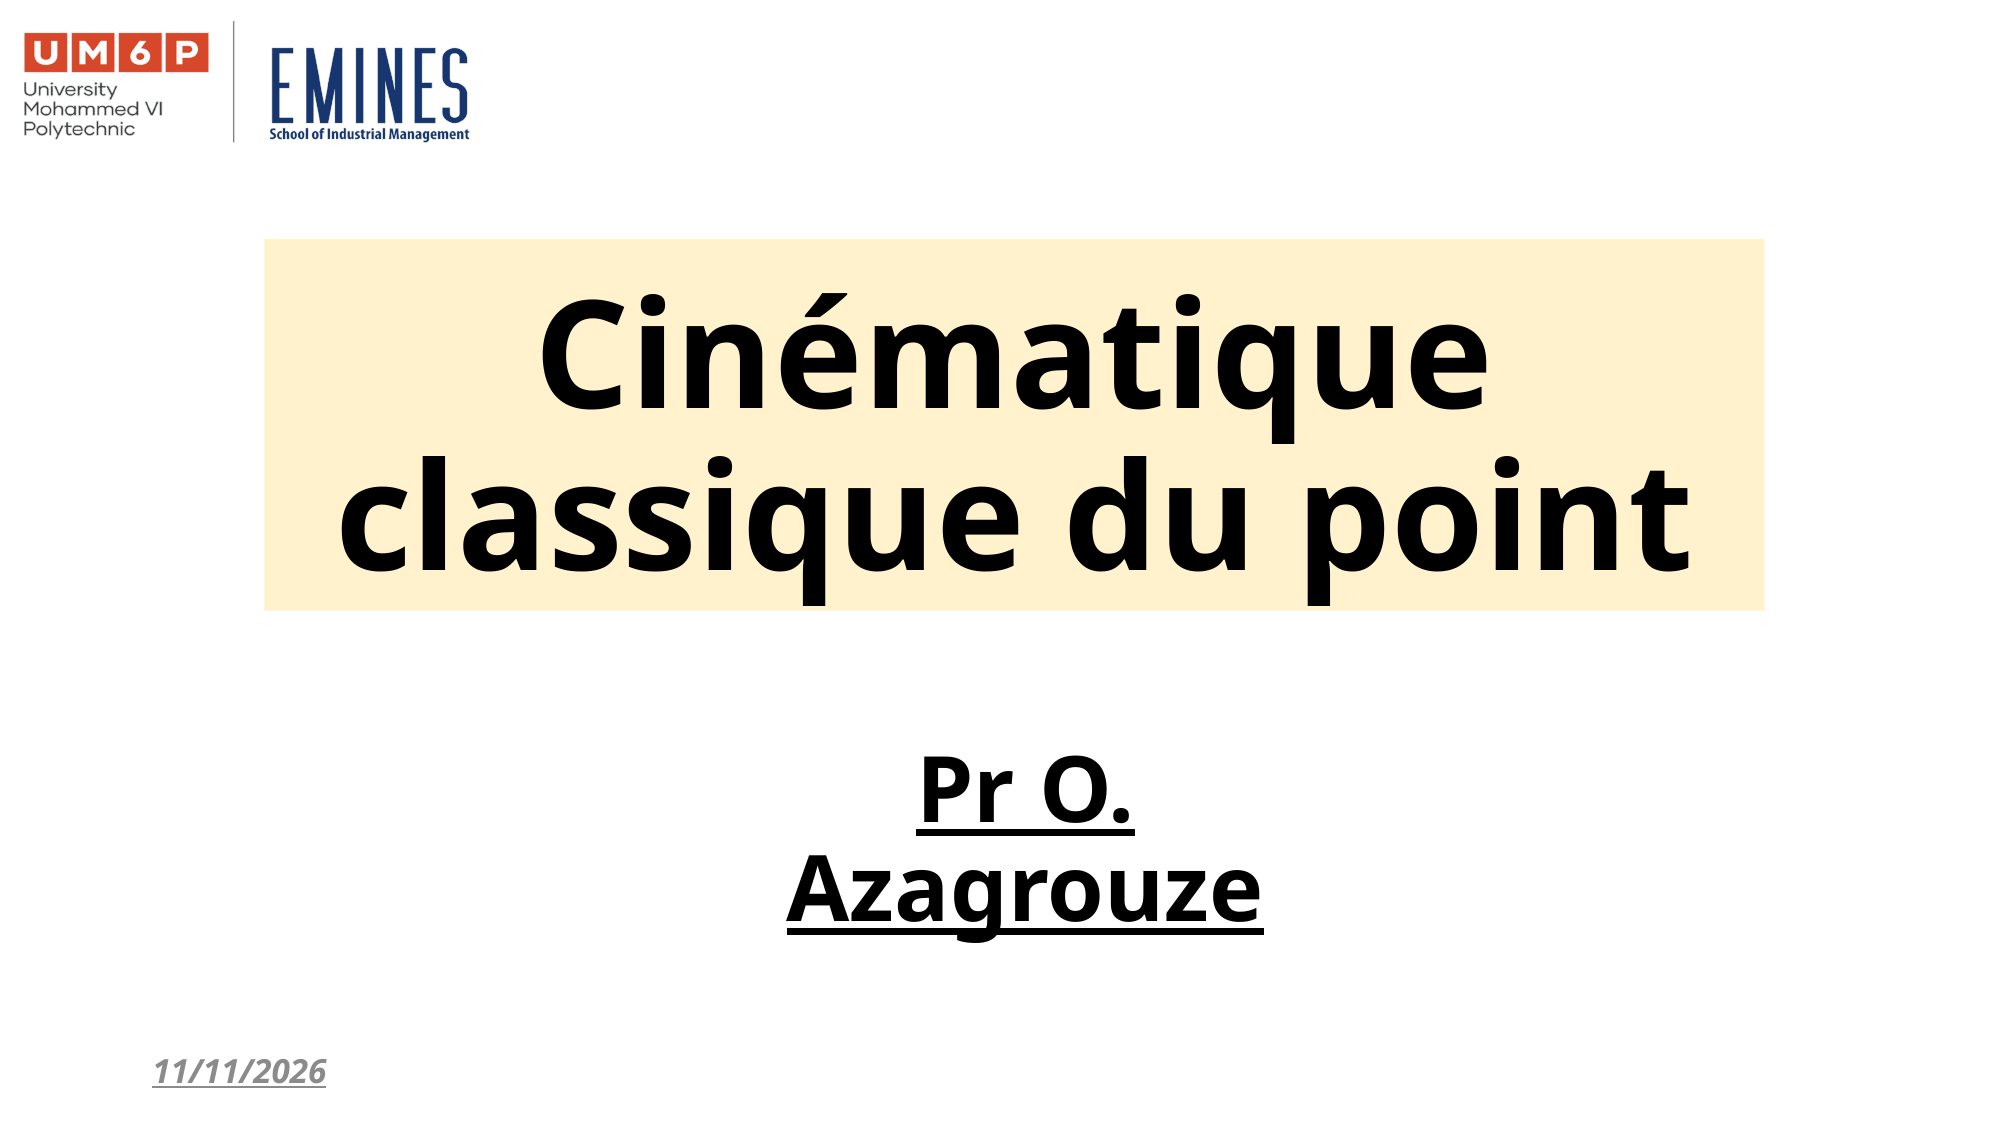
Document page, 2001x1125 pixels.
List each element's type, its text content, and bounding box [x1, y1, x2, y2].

picture [0, 0, 492, 164]
subtitle Pr O. Azagrouze [694, 735, 1357, 846]
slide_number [137, 1042, 588, 1103]
title Cinématique classique du point [264, 239, 1765, 611]
